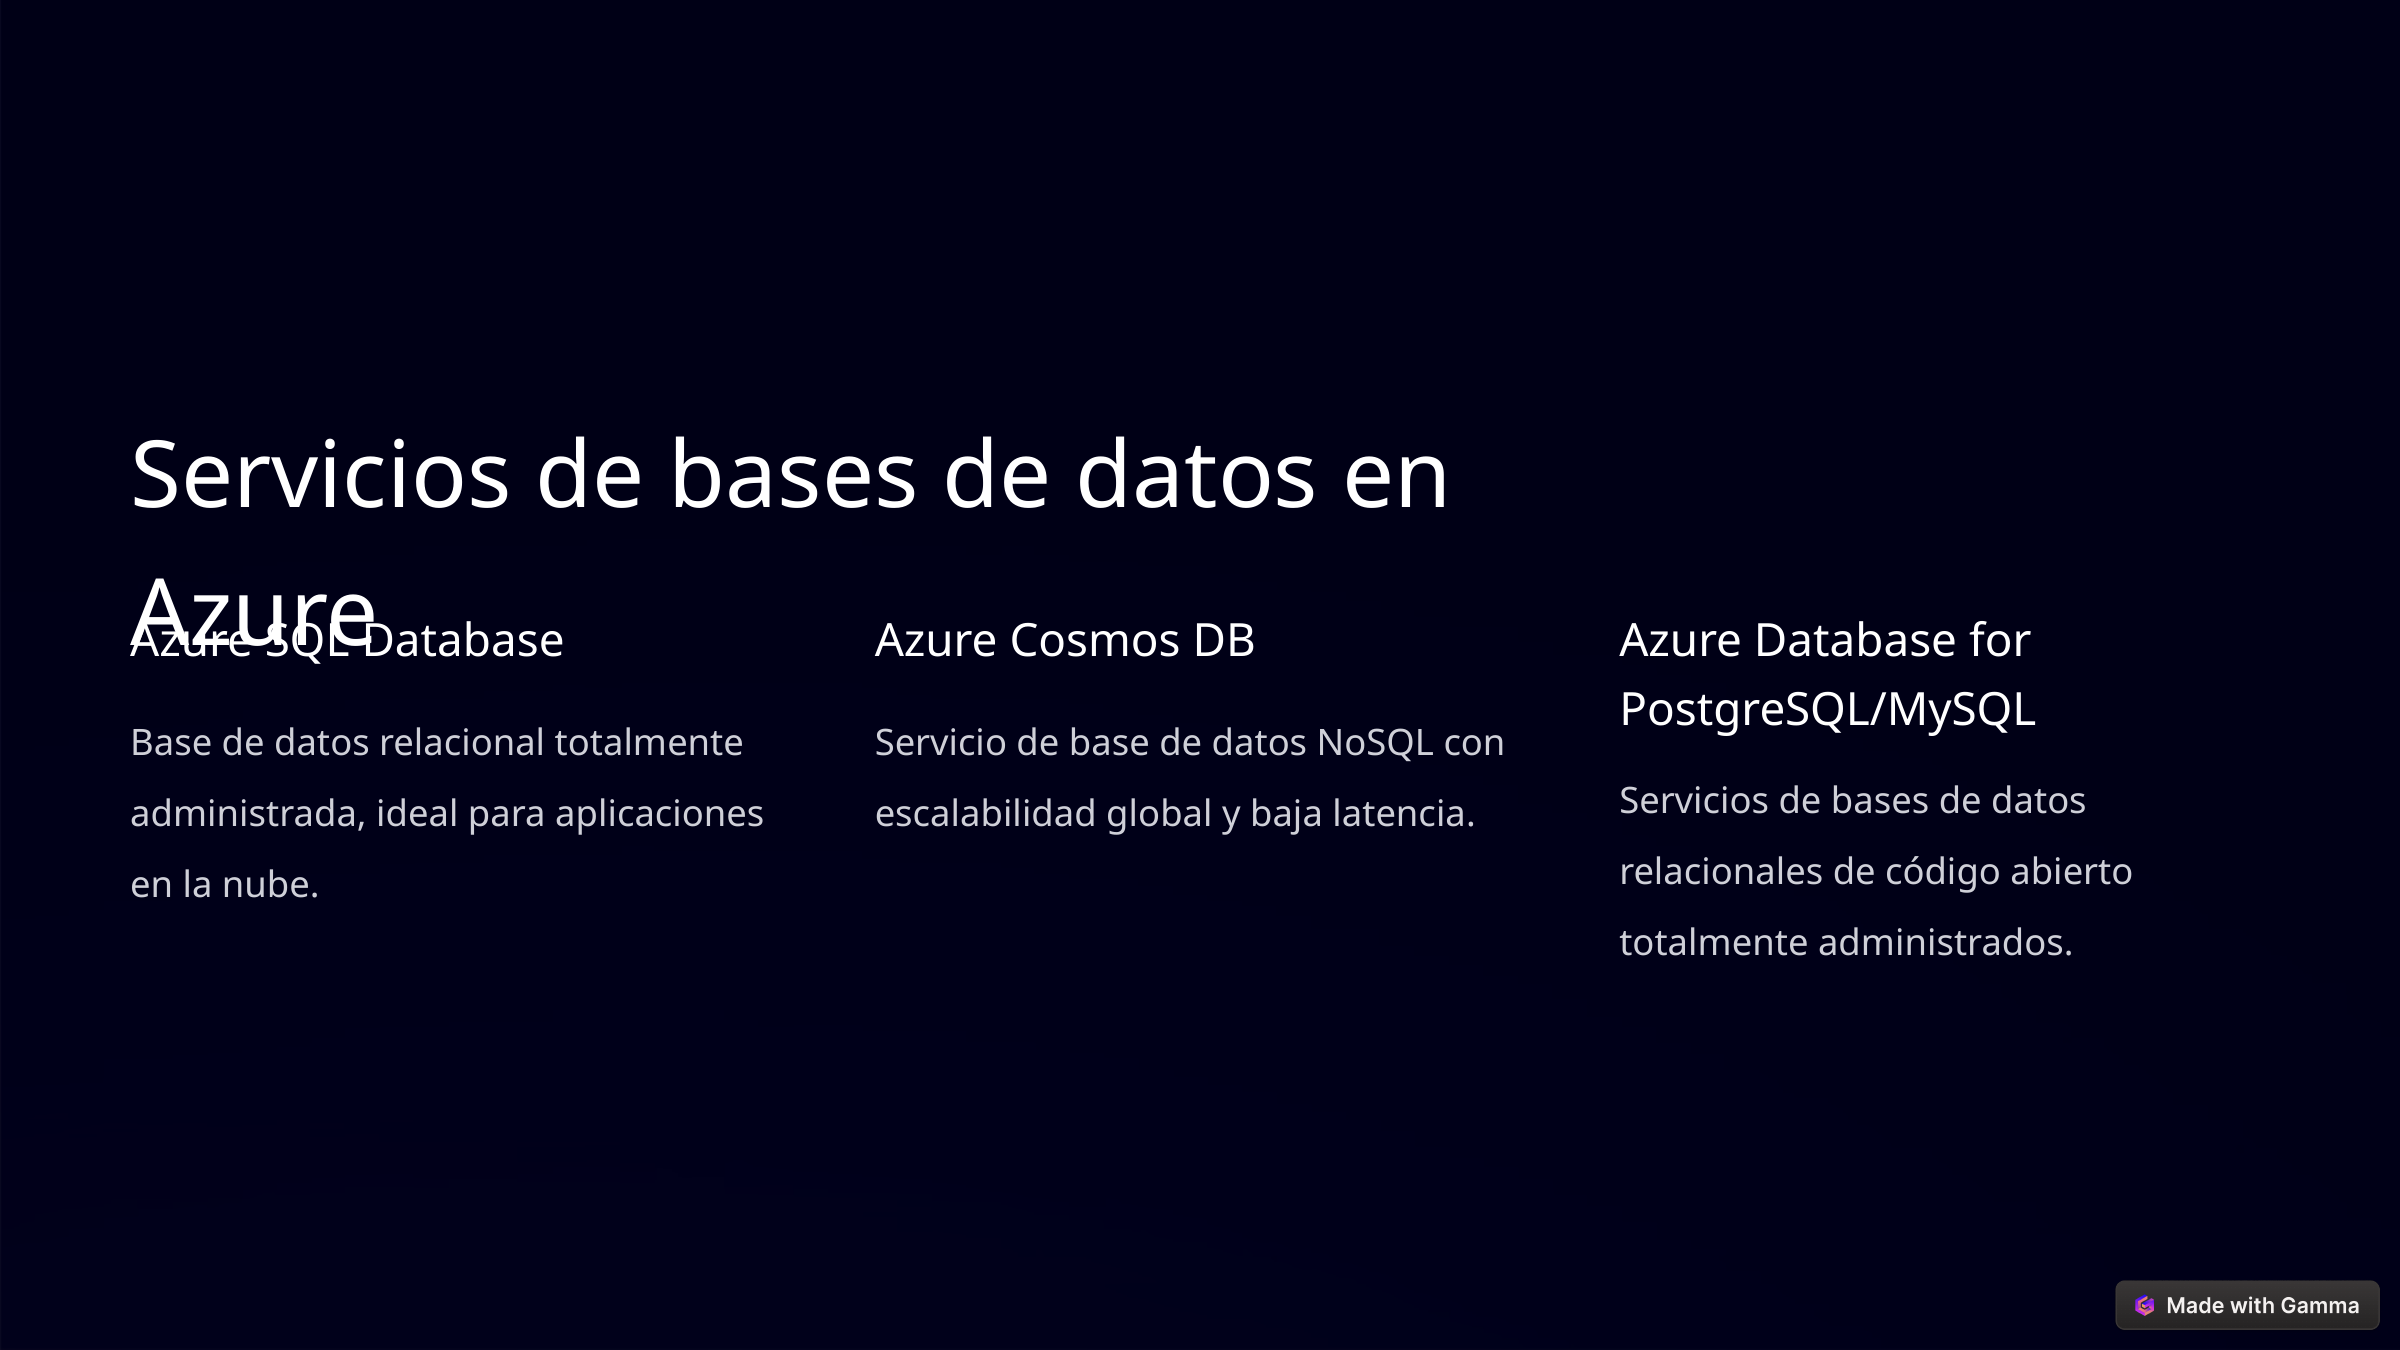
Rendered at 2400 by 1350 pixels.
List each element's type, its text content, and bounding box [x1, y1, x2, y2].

text_box Servicio de base de datos NoSQL con escalabilidad global y baja latencia. [874, 692, 1528, 812]
text_box Base de datos relacional totalmente administrada, ideal para aplicaciones en la nube. [130, 692, 783, 871]
text_box Servicios de bases de datos relacionales de código abierto totalmente administrados. [1619, 750, 2272, 929]
text_box Azure SQL Database [130, 596, 596, 655]
text_box Azure Cosmos DB [874, 596, 1340, 655]
text_box Azure Database for PostgreSQL/MySQL [1619, 596, 2272, 714]
text_box Servicios de bases de datos en Azure [130, 387, 1683, 504]
picture [2106, 1271, 2389, 1339]
